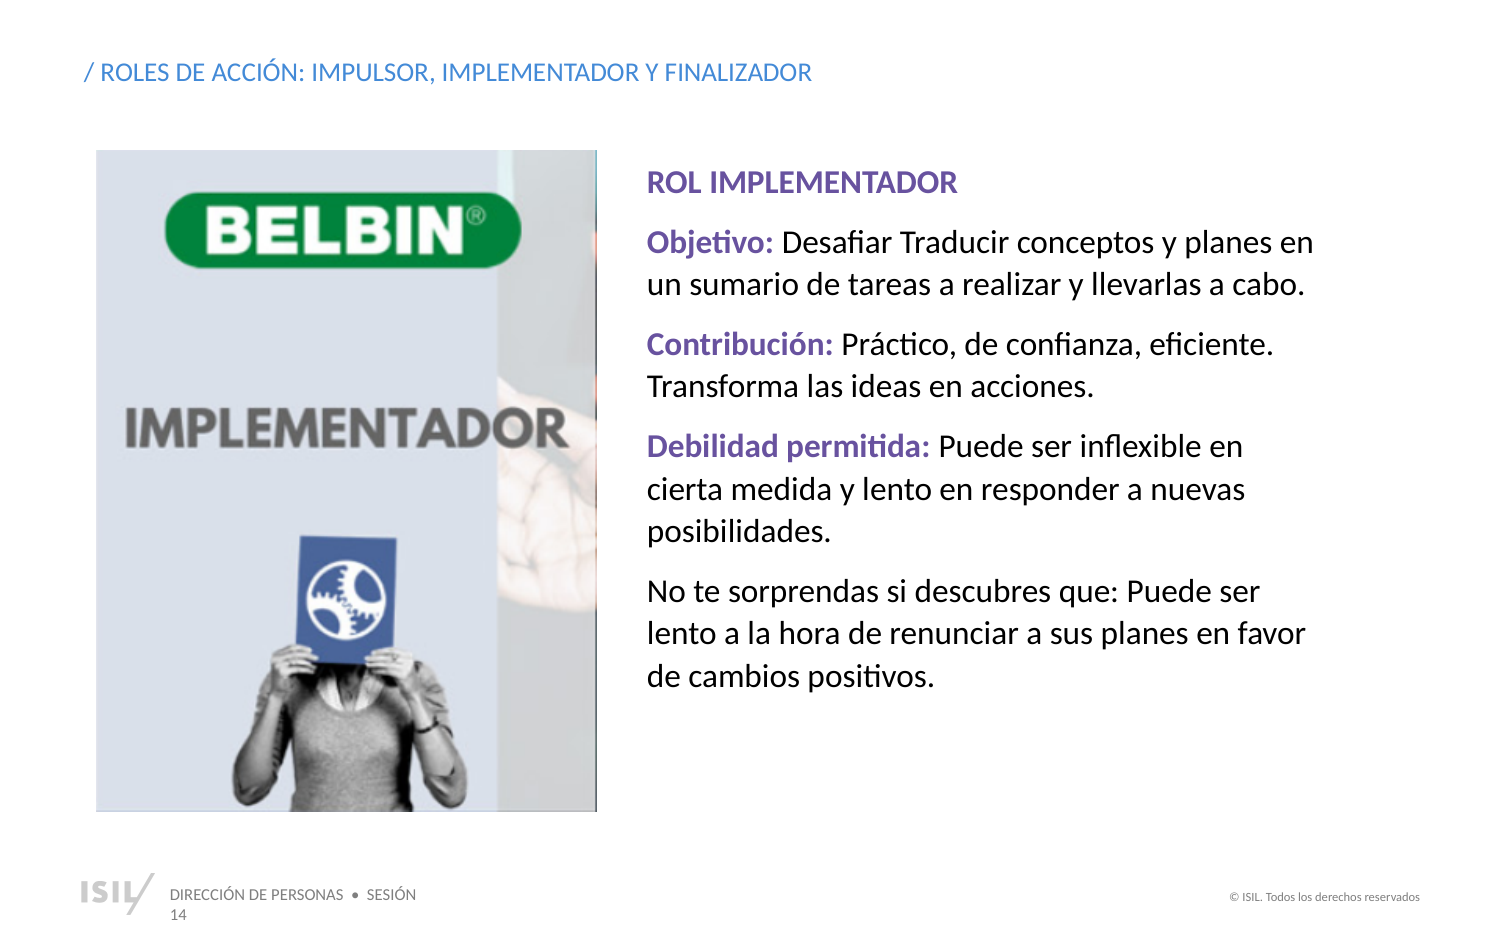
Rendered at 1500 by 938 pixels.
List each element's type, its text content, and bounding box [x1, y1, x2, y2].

text_box / ROLES DE ACCIÓN: IMPULSOR, IMPLEMENTADOR Y FINALIZADOR [83, 54, 923, 87]
picture [96, 149, 597, 812]
text_box ROL IMPLEMENTADOR Objetivo: Desafiar Traducir conceptos y planes en un sumario de tareas a realizar y llevarlas a cabo. Contribución: Práctico, de confianza, eficiente. Transforma las ideas en acciones. Debilidad permitida: Puede ser inflexible en cierta medida y lento en responder a nuevas posibilidades. No te sorprendas si descubres que: Puede ser lento a la hora de renunciar a sus planes en favor de cambios positivos. [631, 150, 1342, 702]
